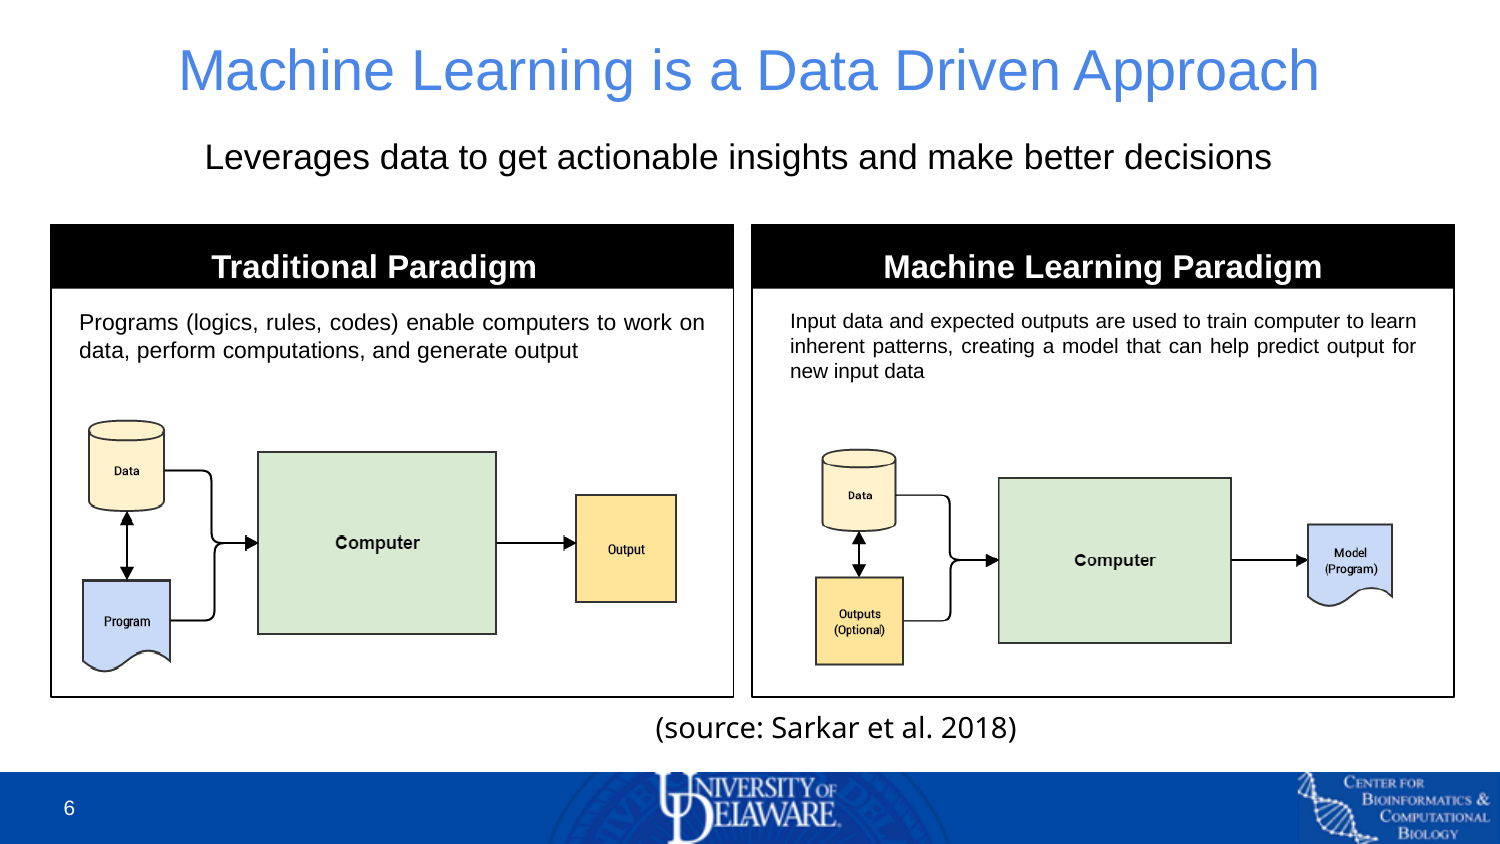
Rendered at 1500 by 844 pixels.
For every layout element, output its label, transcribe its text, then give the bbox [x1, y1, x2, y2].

picture [57, 404, 701, 684]
title Machine Learning is a Data Driven Approach [51, 18, 1449, 118]
picture [0, 771, 1500, 844]
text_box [50, 224, 734, 698]
text_box Leverages data to get actionable insights and make better decisions [44, 112, 1443, 192]
text_box (source: Sarkar et al. 2018) [558, 694, 1114, 760]
picture [790, 433, 1417, 684]
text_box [751, 224, 1456, 698]
